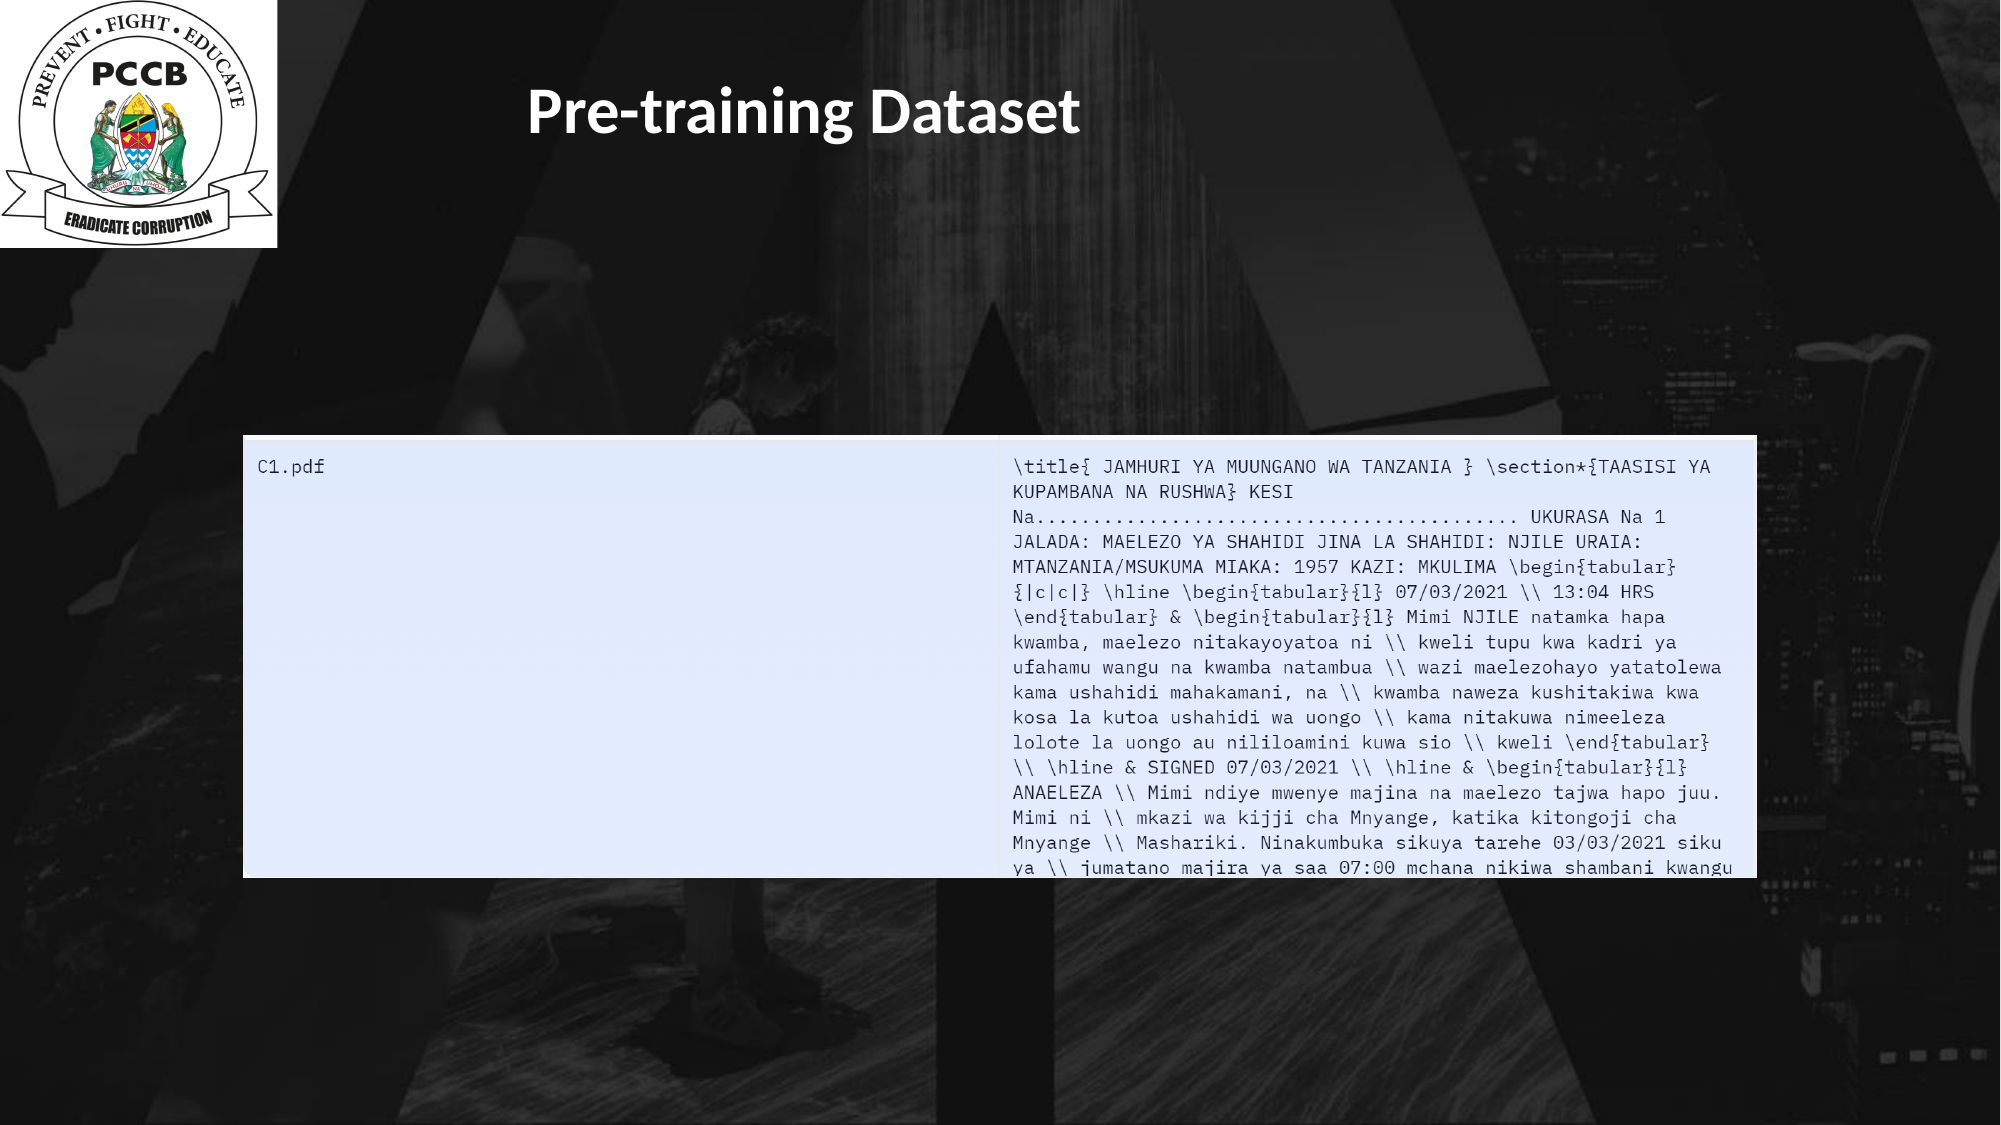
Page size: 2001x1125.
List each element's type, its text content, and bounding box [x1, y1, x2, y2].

picture [0, 0, 2001, 1125]
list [243, 435, 1757, 878]
title Pre-training Dataset [512, 3, 1838, 221]
